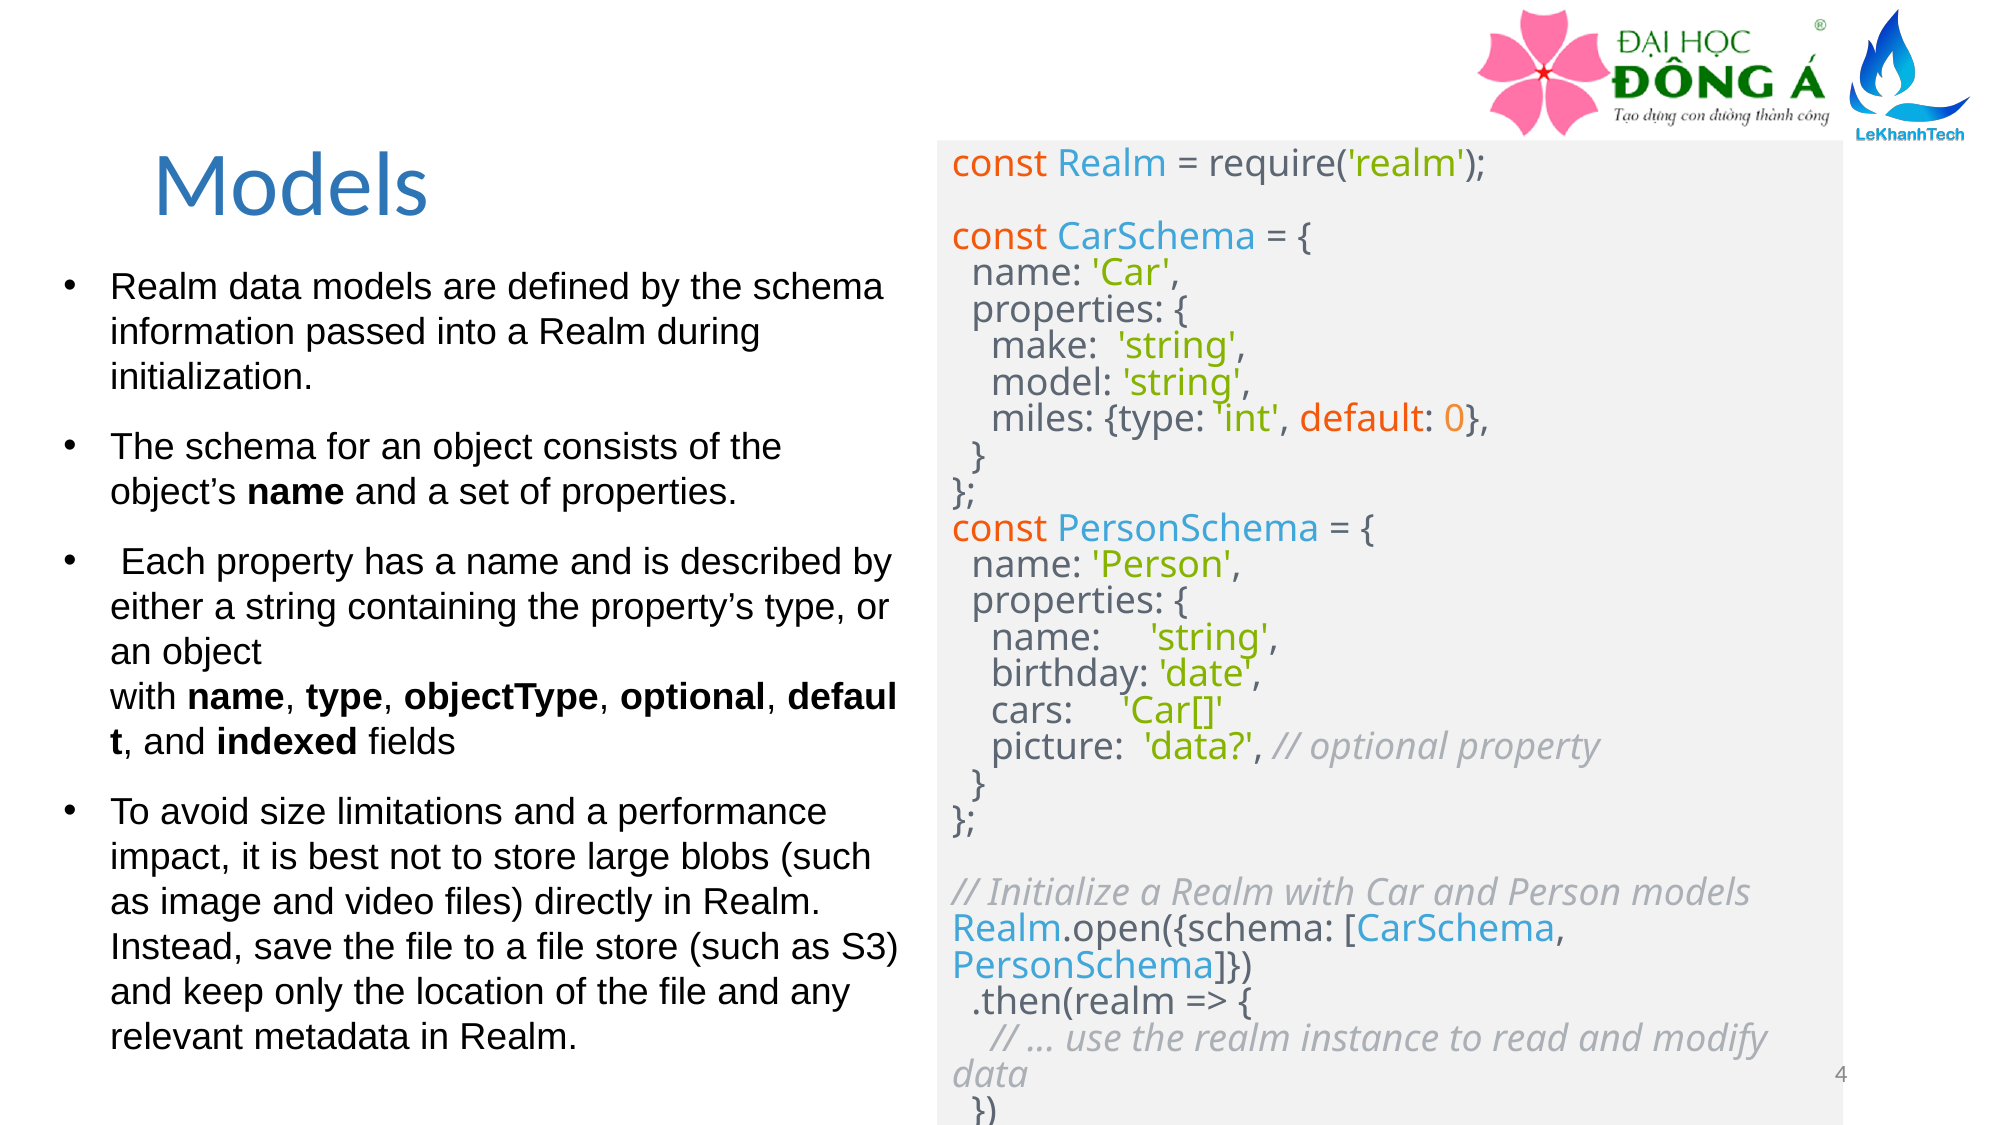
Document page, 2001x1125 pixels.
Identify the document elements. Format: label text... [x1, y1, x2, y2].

slide_number 4 [1412, 1042, 1863, 1103]
picture [1465, 5, 1980, 144]
text_box Realm data models are defined by the schema information passed into a Realm during initialization. The schema for an object consists of the object’s name and a set of properties. Each property has a name and is described by either a string containing the property’s type, or an object with name, type, objectType, optional, default, and indexed fields To avoid size limitations and a performance impact, it is best not to store large blobs (such as image and video files) directly in Realm. Instead, save the file to a file store (such as S3) and keep only the location of the file and any relevant metadata in Realm. [48, 254, 918, 1065]
title Models [137, 91, 1863, 280]
text_box const Realm = require('realm'); const CarSchema = { name: 'Car', properties: { make: 'string', model: 'string', miles: {type: 'int', default: 0}, } }; const PersonSchema = { name: 'Person', properties: { name: 'string', birthday: 'date', cars: 'Car[]' picture: 'data?', // optional property } }; // Initialize a Realm with Car and Person models Realm.open({schema: [CarSchema, PersonSchema]}) .then(realm => { // ... use the realm instance to read and modify data }) [937, 280, 1844, 1125]
